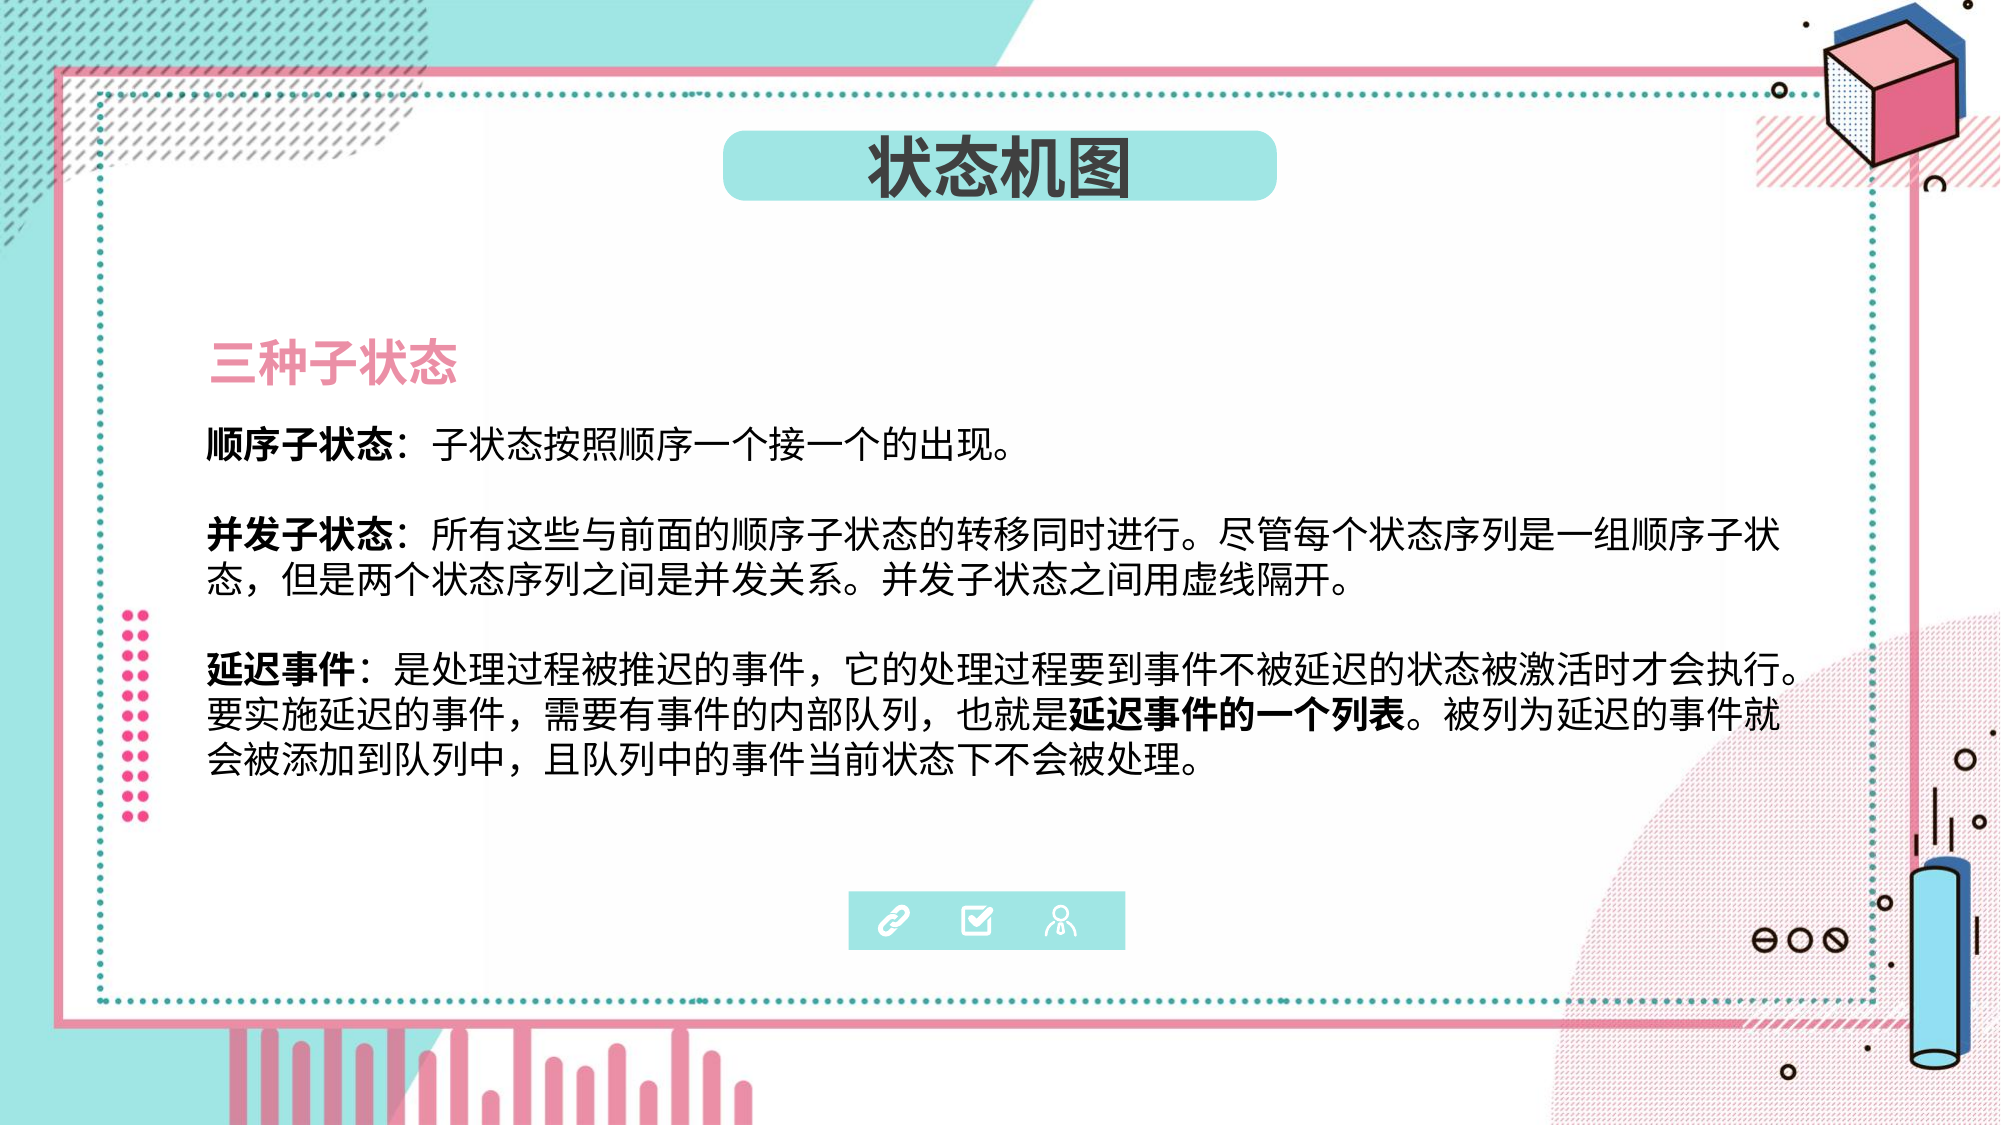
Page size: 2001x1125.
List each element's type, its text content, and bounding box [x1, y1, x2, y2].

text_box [848, 891, 1126, 950]
text_box 顺序子状态：子状态按照顺序一个接一个的出现。 并发子状态：所有这些与前面的顺序子状态的转移同时进行。尽管每个状态序列是一组顺序子状态，但是两个状态序列之间是并发关系。并发子状态之间用虚线隔开。 延迟事件：是处理过程被推迟的事件，它的处理过程要到事件不被延迟的状态被激活时才会执行。要实施延迟的事件，需要有事件的内部队列，也就是延迟事件的一个列表。被列为延迟的事件就会被添加到队列中，且队列中的事件当前状态下不会被处理。 [191, 413, 1810, 834]
text_box 状态机图 [722, 129, 1278, 202]
text_box 三种子状态 [193, 324, 473, 400]
picture [0, 0, 2001, 1125]
